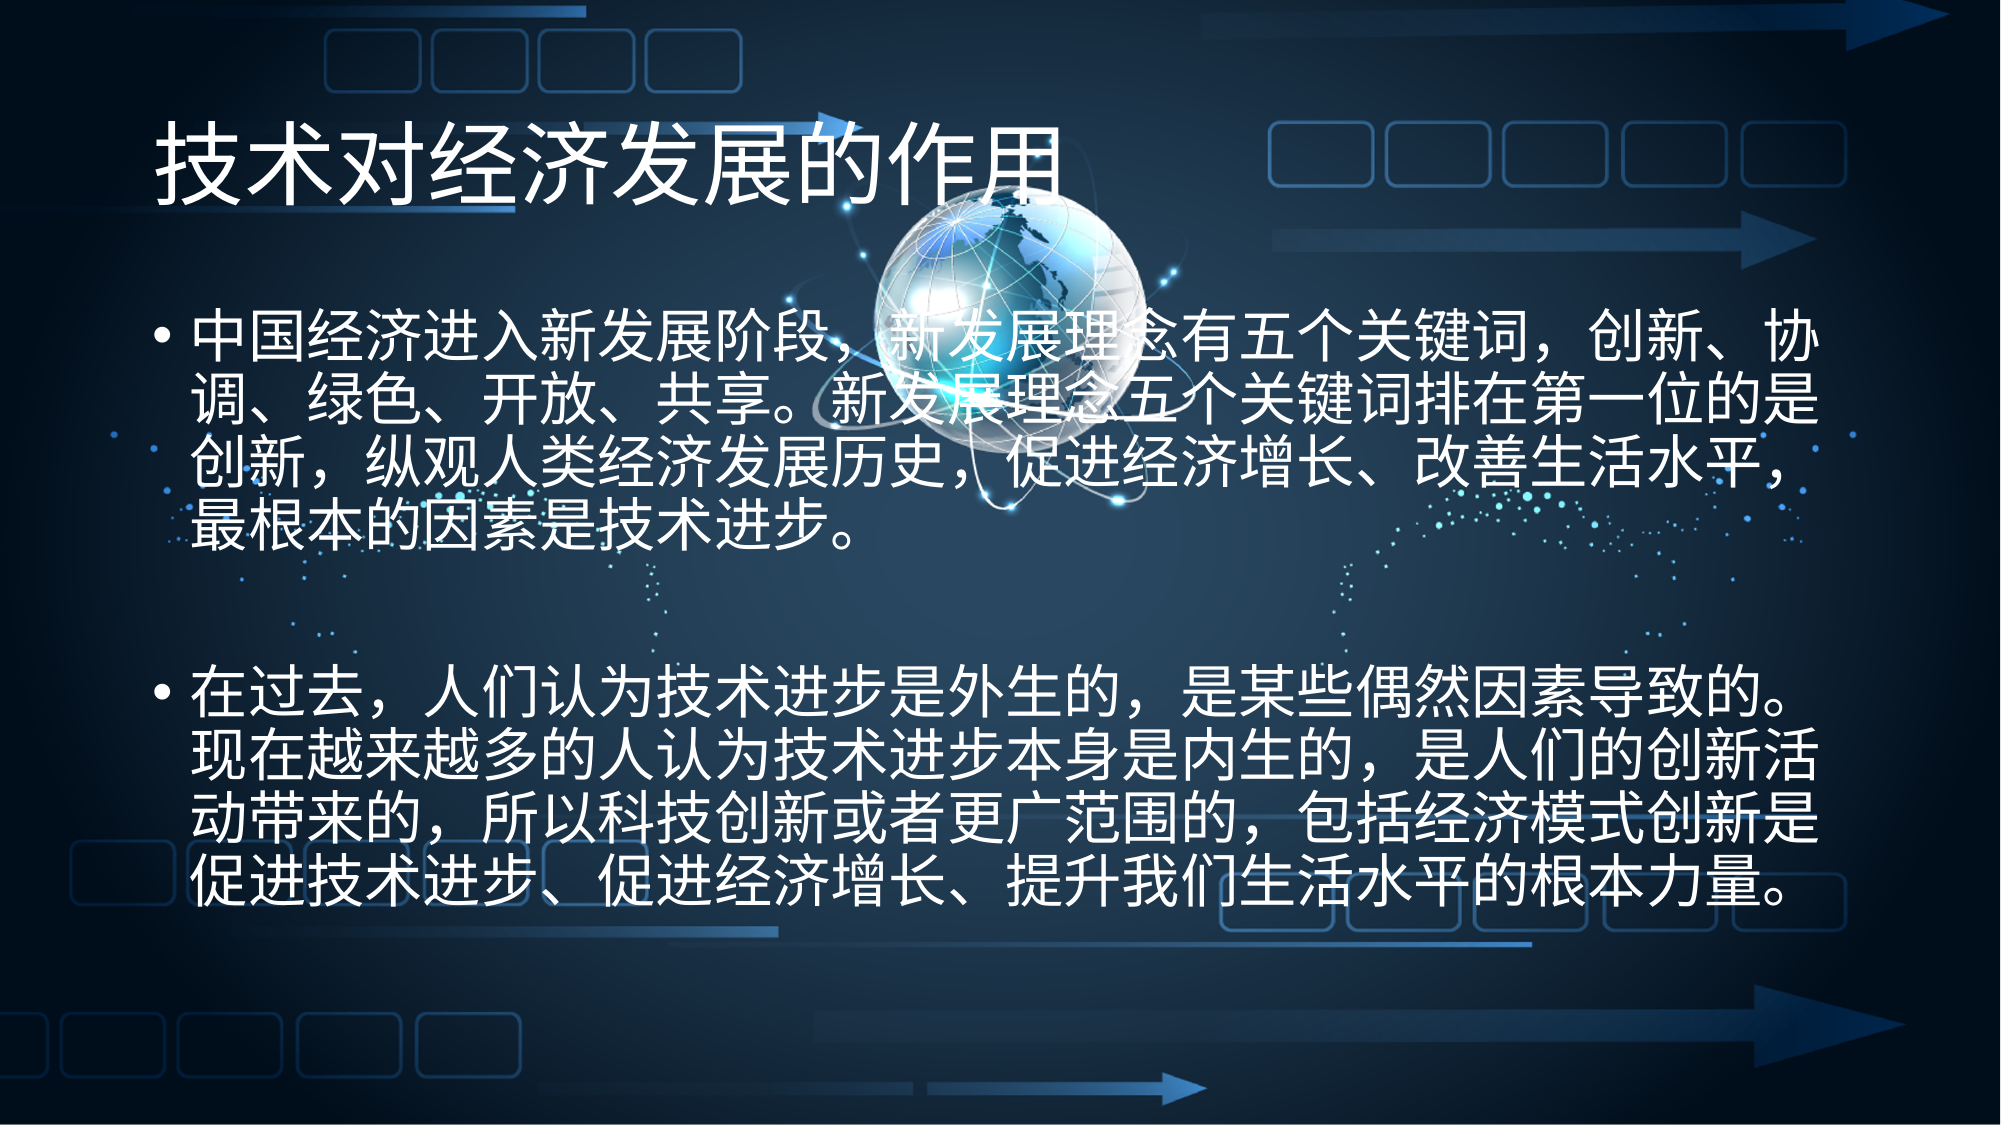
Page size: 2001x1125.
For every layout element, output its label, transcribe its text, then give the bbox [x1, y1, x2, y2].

list 中国经济进入新发展阶段，新发展理念有五个关键词，创新、协调、绿色、开放、共享。新发展理念五个关键词排在第一位的是创新，纵观人类经济发展历史，促进经济增长、改善生活水平，最根本的因素是技术进步。 在过去，人们认为技术进步是外生的，是某些偶然因素导致的。现在越来越多的人认为技术进步本身是内生的，是人们的创新活动带来的，所以科技创新或者更广范围的，包括经济模式创新是促进技术进步、促进经济增长、提升我们生活水平的根本力量。 [137, 299, 1863, 1014]
picture [0, 0, 2001, 1125]
title 技术对经济发展的作用 [137, 59, 1863, 278]
